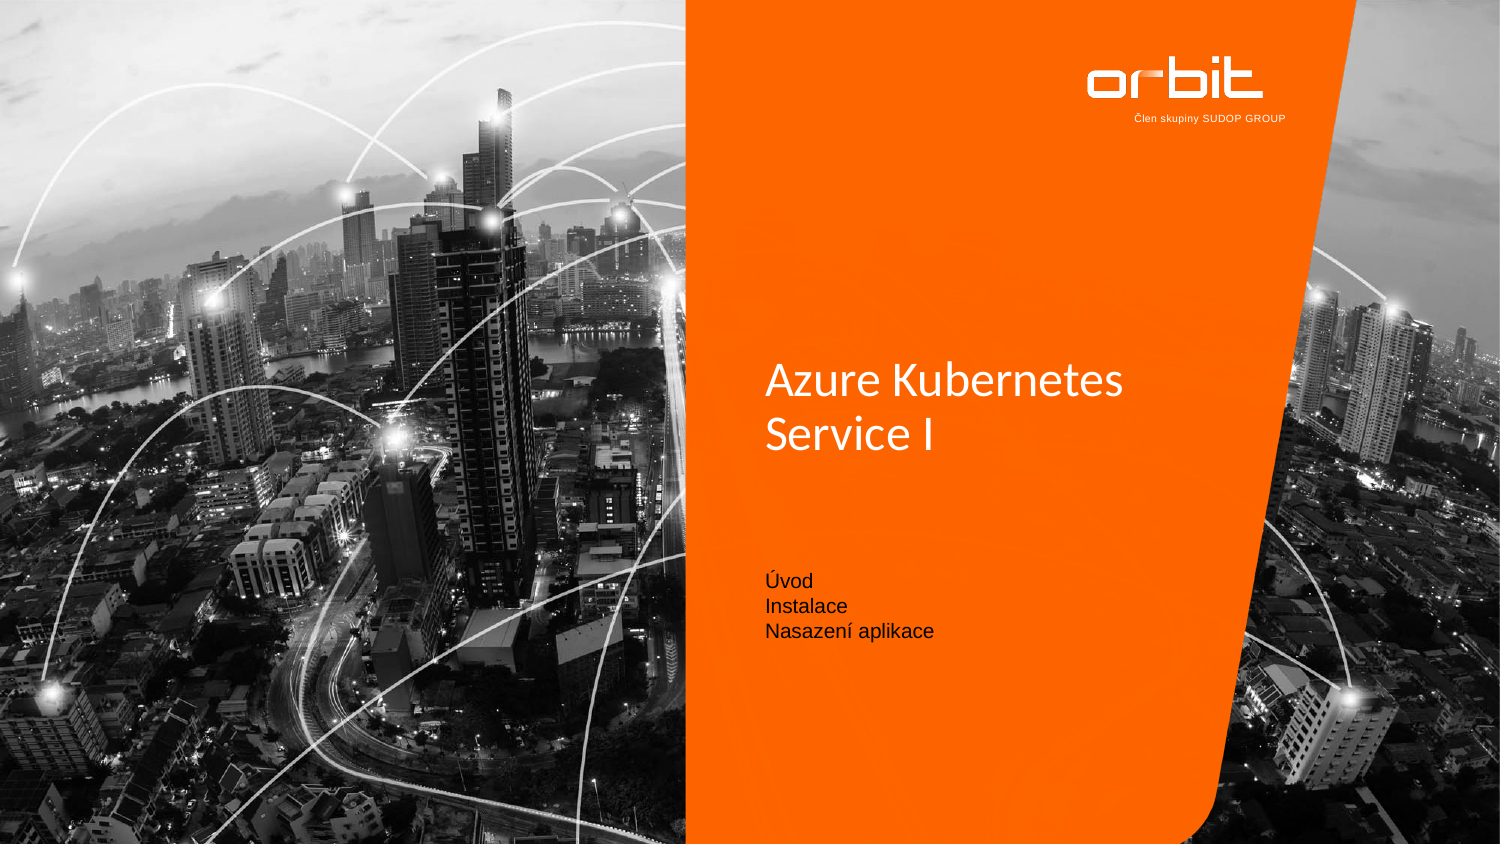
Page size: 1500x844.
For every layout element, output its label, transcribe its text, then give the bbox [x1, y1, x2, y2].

subtitle Úvod Instalace Nasazení aplikace [750, 560, 1164, 646]
title Azure Kubernetes Service I [750, 345, 1251, 523]
picture [0, 0, 1500, 844]
